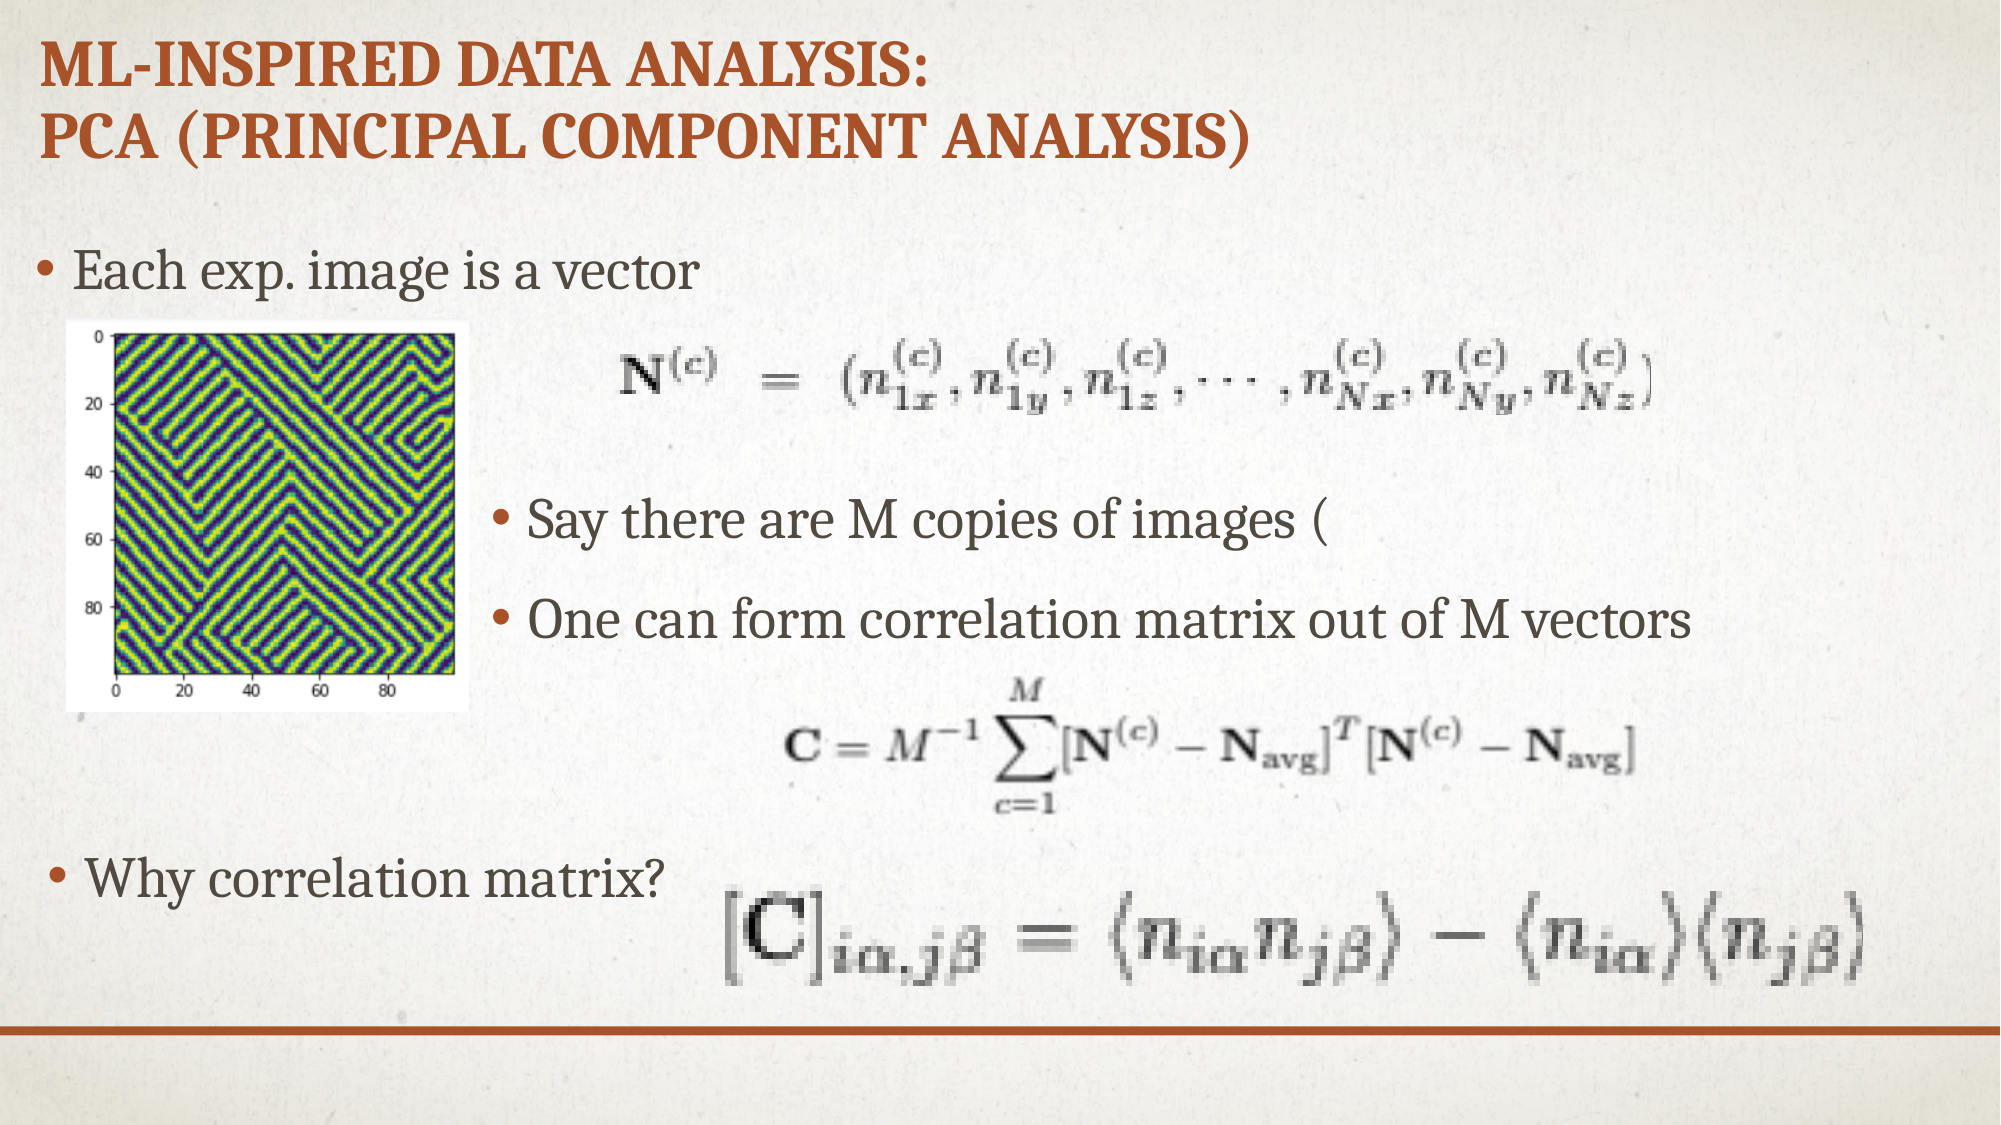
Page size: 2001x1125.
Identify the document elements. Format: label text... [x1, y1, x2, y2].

text_box Why correlation matrix? [24, 839, 1572, 1030]
picture [0, 0, 2001, 1125]
text_box Each exp. image is a vector [12, 231, 1978, 422]
title ML-INSPIRED DATA ANALYSIS: PCA (Principal component analysis) [24, 20, 1966, 181]
